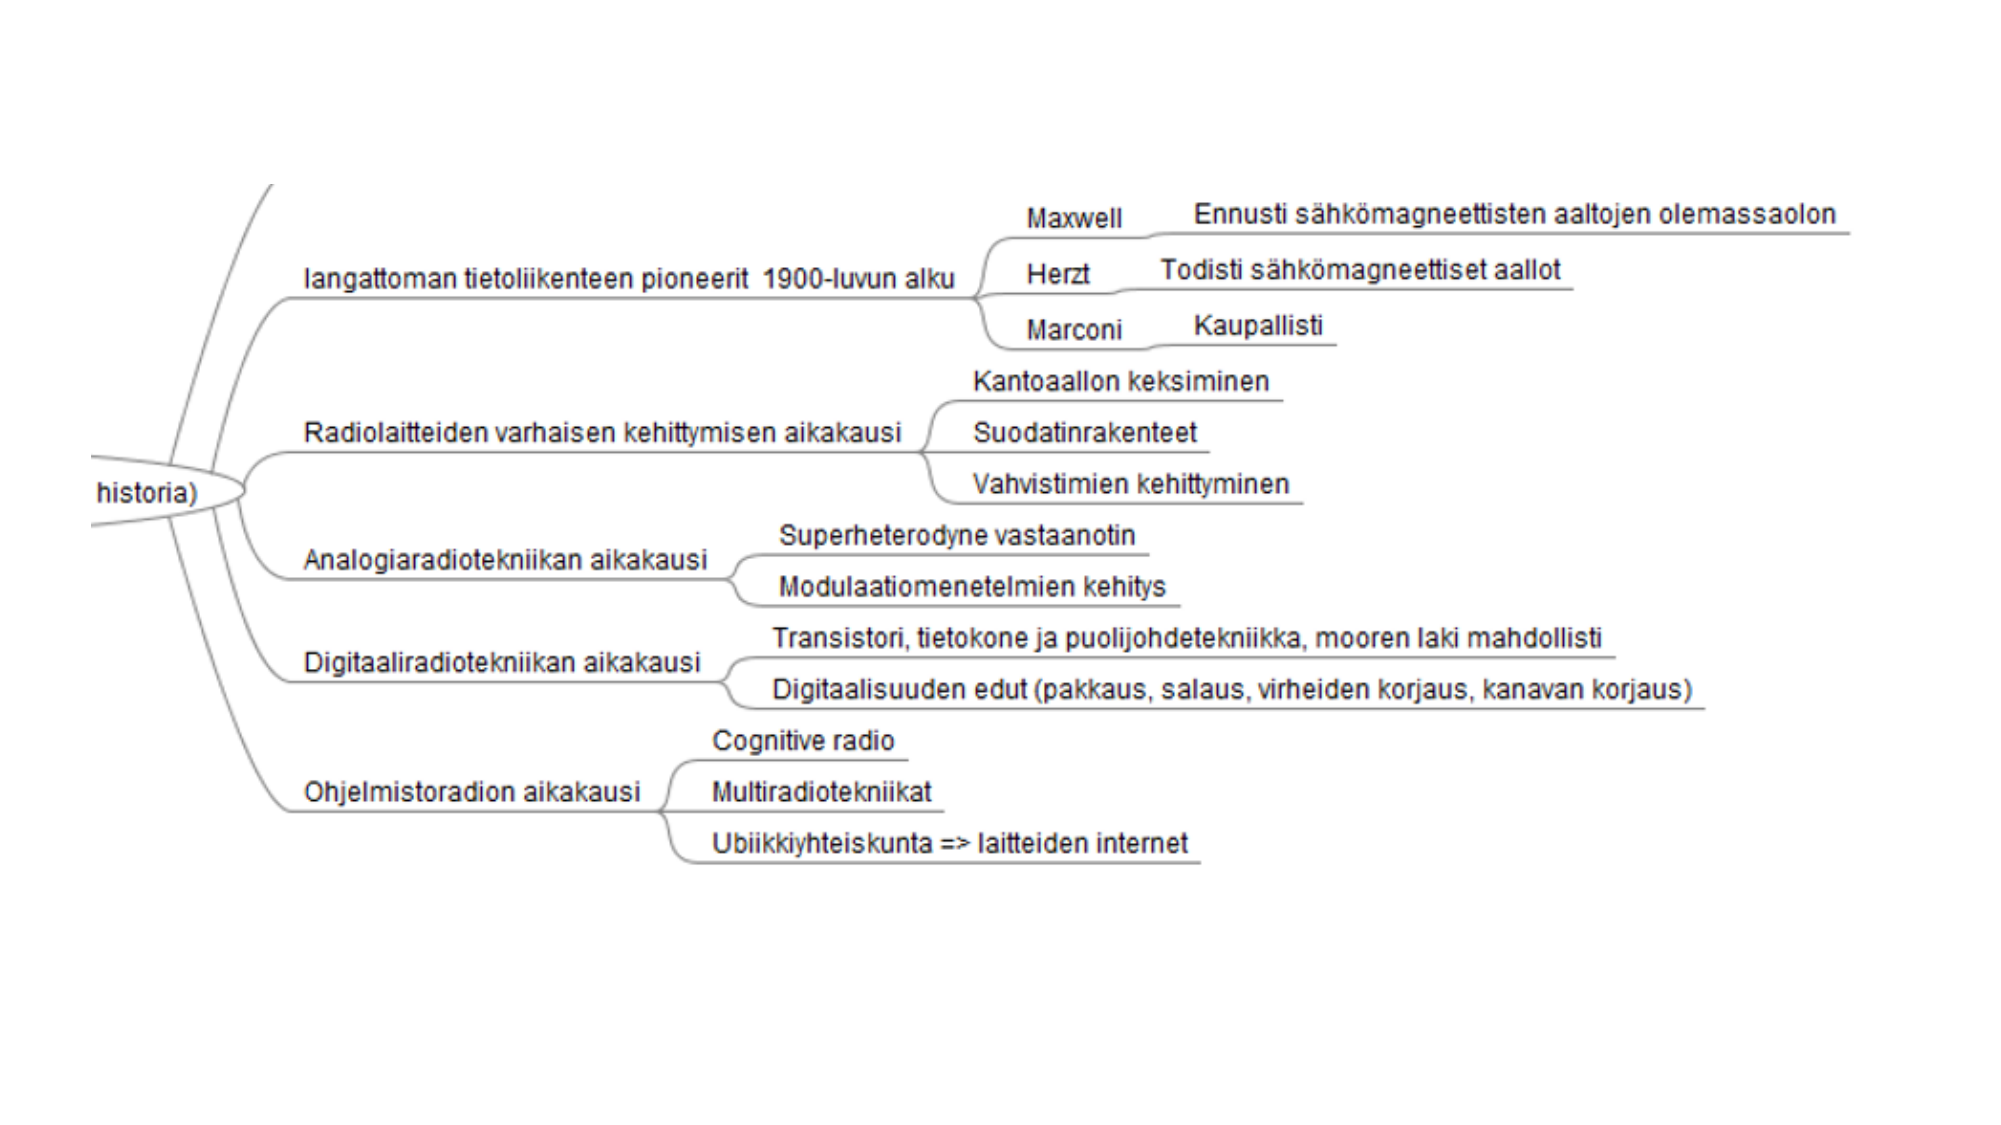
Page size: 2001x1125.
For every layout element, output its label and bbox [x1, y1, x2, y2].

picture [91, 184, 1865, 888]
